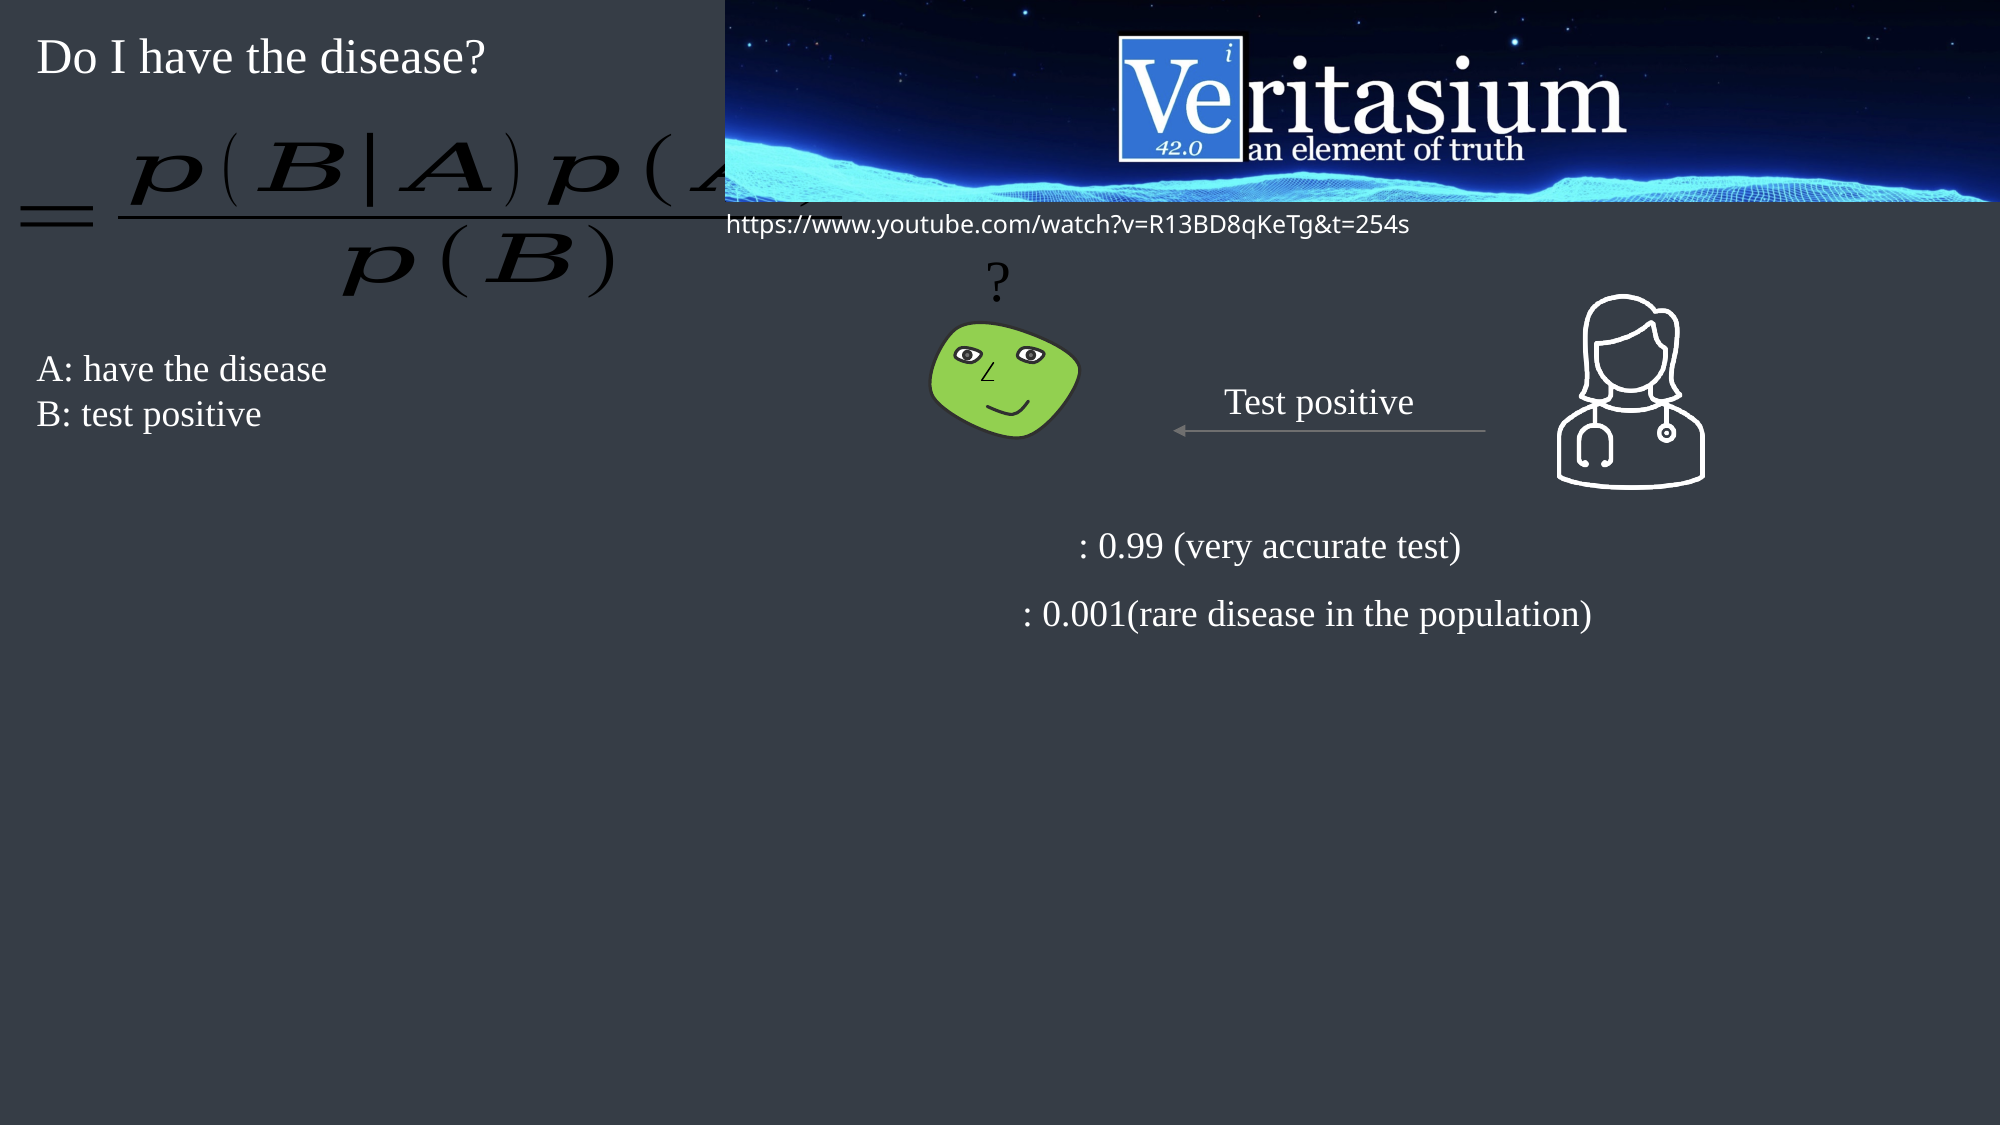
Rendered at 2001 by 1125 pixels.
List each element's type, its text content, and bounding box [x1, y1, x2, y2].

text_box Do I have the disease? [21, 16, 724, 92]
text_box Test positive [1209, 370, 1447, 430]
text_box [962, 349, 973, 361]
text_box https://www.youtube.com/watch?v=R13BD8qKeTg&t=254s [711, 201, 1912, 247]
text_box [1015, 345, 1046, 365]
text_box ? [971, 235, 1157, 321]
picture [1511, 274, 1750, 512]
picture [724, 0, 2000, 202]
text_box [953, 345, 984, 365]
text_box [985, 399, 1030, 416]
text_box [928, 321, 1082, 440]
text_box [1025, 349, 1037, 361]
text_box A: have the disease B: test positive [21, 336, 1540, 666]
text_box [981, 362, 994, 379]
